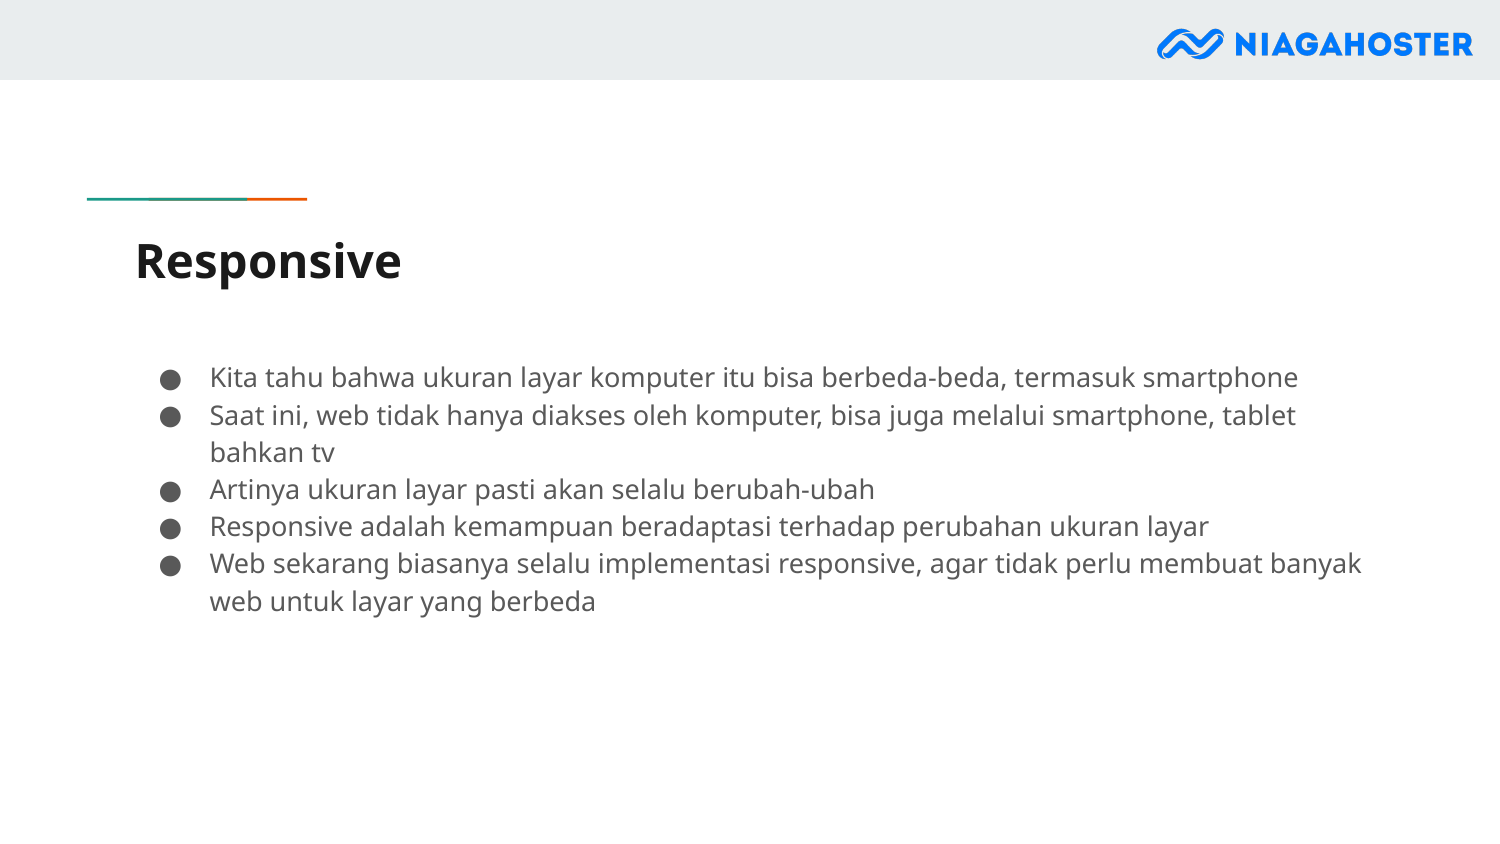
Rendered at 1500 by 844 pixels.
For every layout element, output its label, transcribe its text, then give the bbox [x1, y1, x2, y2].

title Responsive [119, 216, 1381, 305]
picture [1130, 0, 1500, 89]
list Kita tahu bahwa ukuran layar komputer itu bisa berbeda-beda, termasuk smartphone Saat ini, web tidak hanya diakses oleh komputer, bisa juga melalui smartphone, tablet bahkan tv Artinya ukuran layar pasti akan selalu berubah-ubah Responsive adalah kemampuan beradaptasi terhadap perubahan ukuran layar Web sekarang biasanya selalu implementasi responsive, agar tidak perlu membuat banyak web untuk layar yang berbeda [119, 341, 1381, 712]
